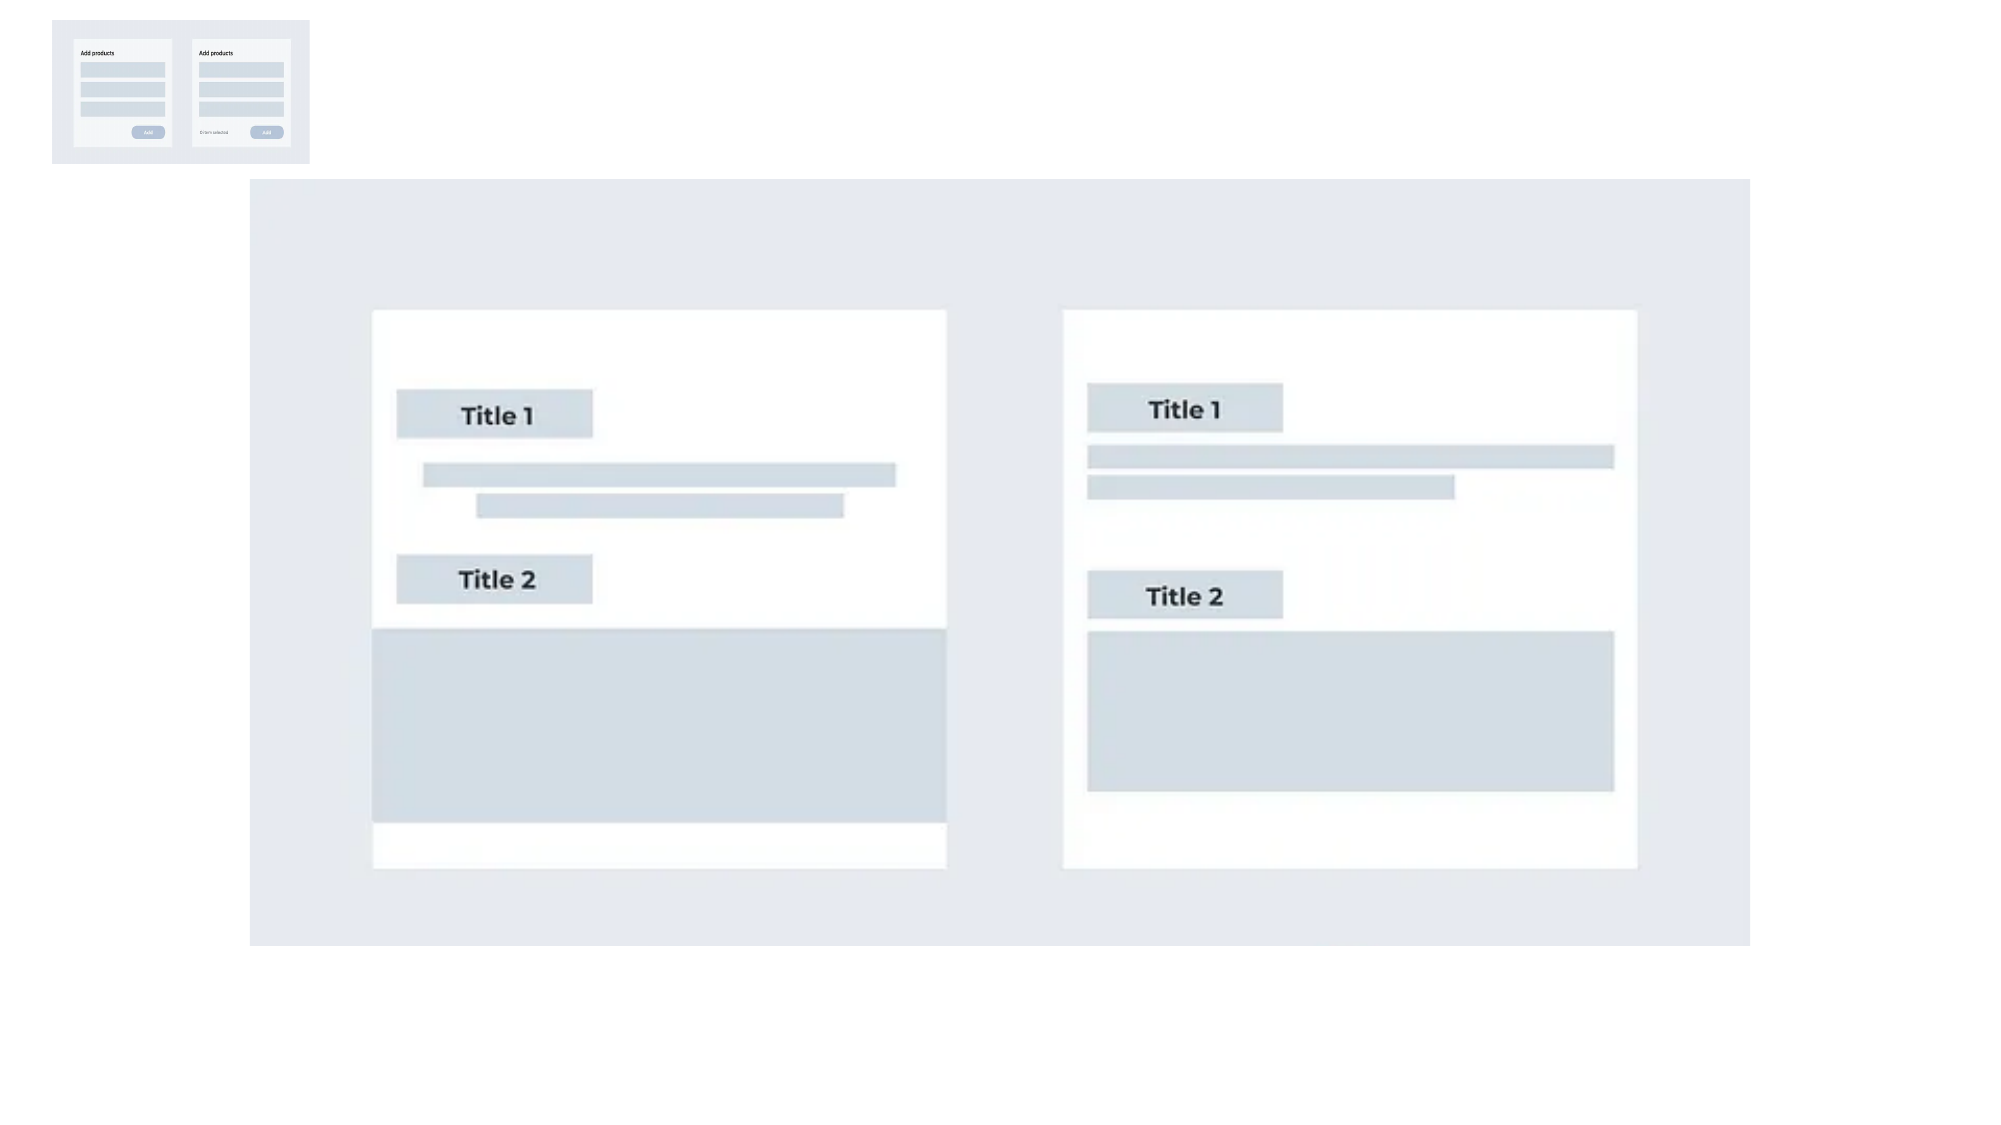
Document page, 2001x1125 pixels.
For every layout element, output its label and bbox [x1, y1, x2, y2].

picture [51, 20, 311, 164]
picture [249, 178, 1751, 947]
